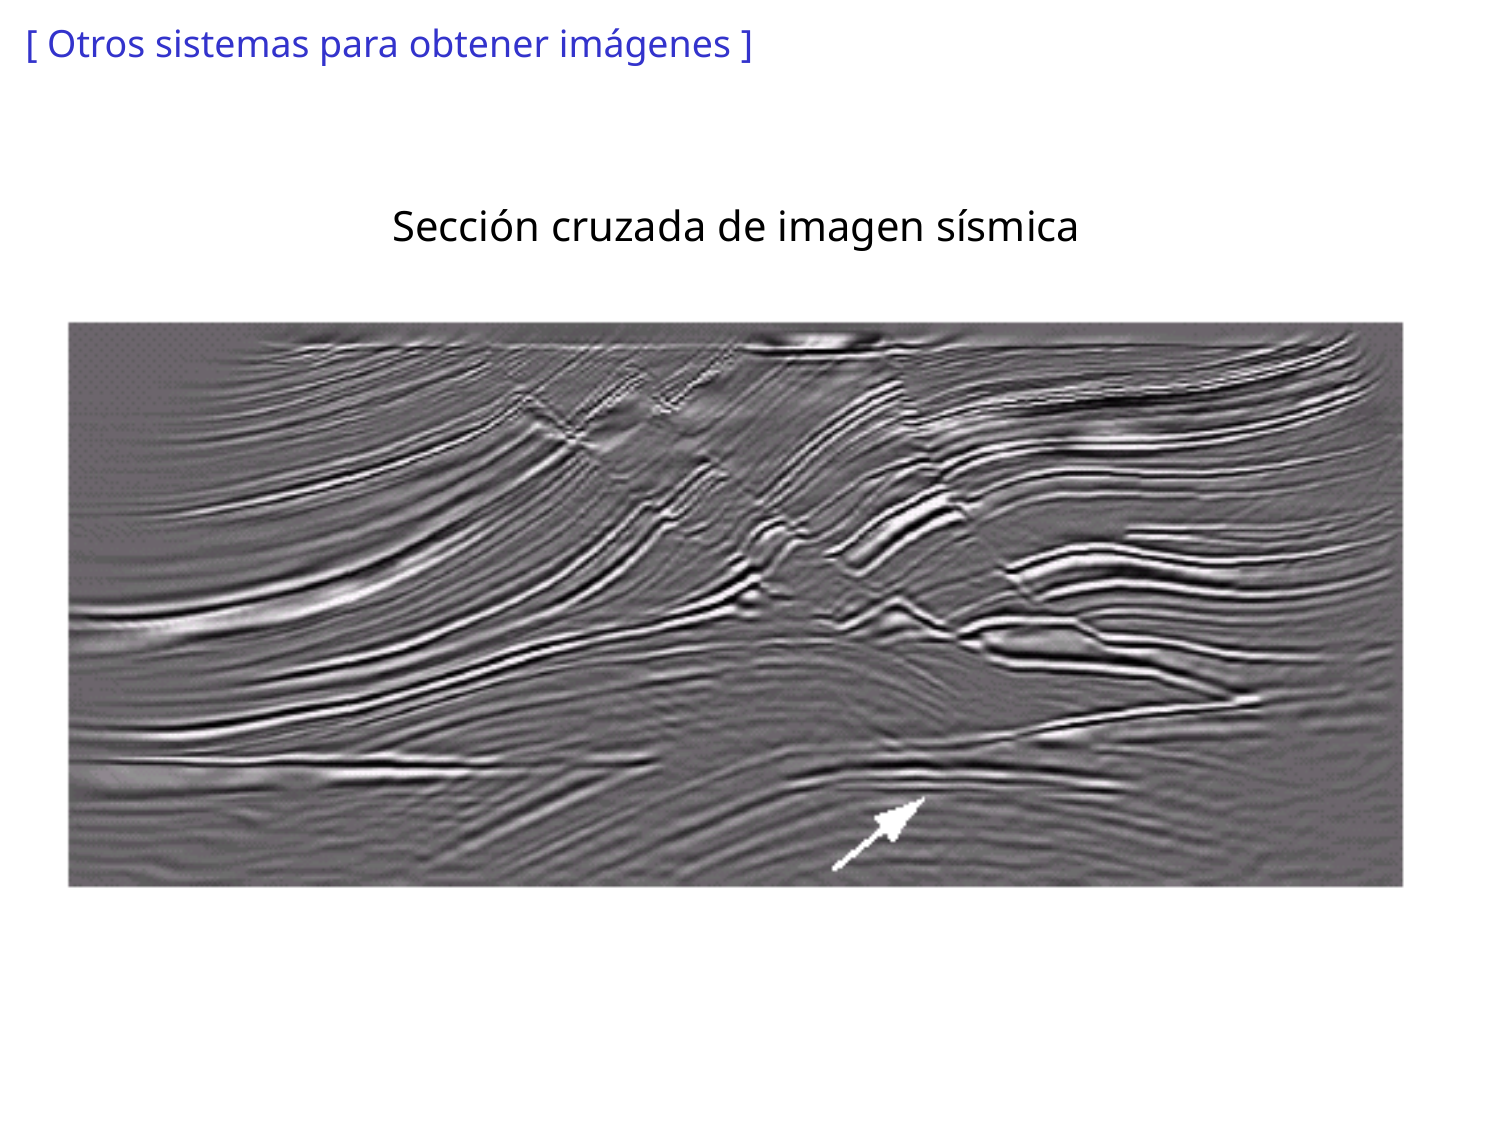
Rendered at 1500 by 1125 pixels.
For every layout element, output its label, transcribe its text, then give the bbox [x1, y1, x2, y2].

text_box [ Otros sistemas para obtener imágenes ] [10, 12, 769, 73]
text_box Sección cruzada de imagen sísmica [331, 189, 1142, 250]
picture [64, 318, 1409, 892]
